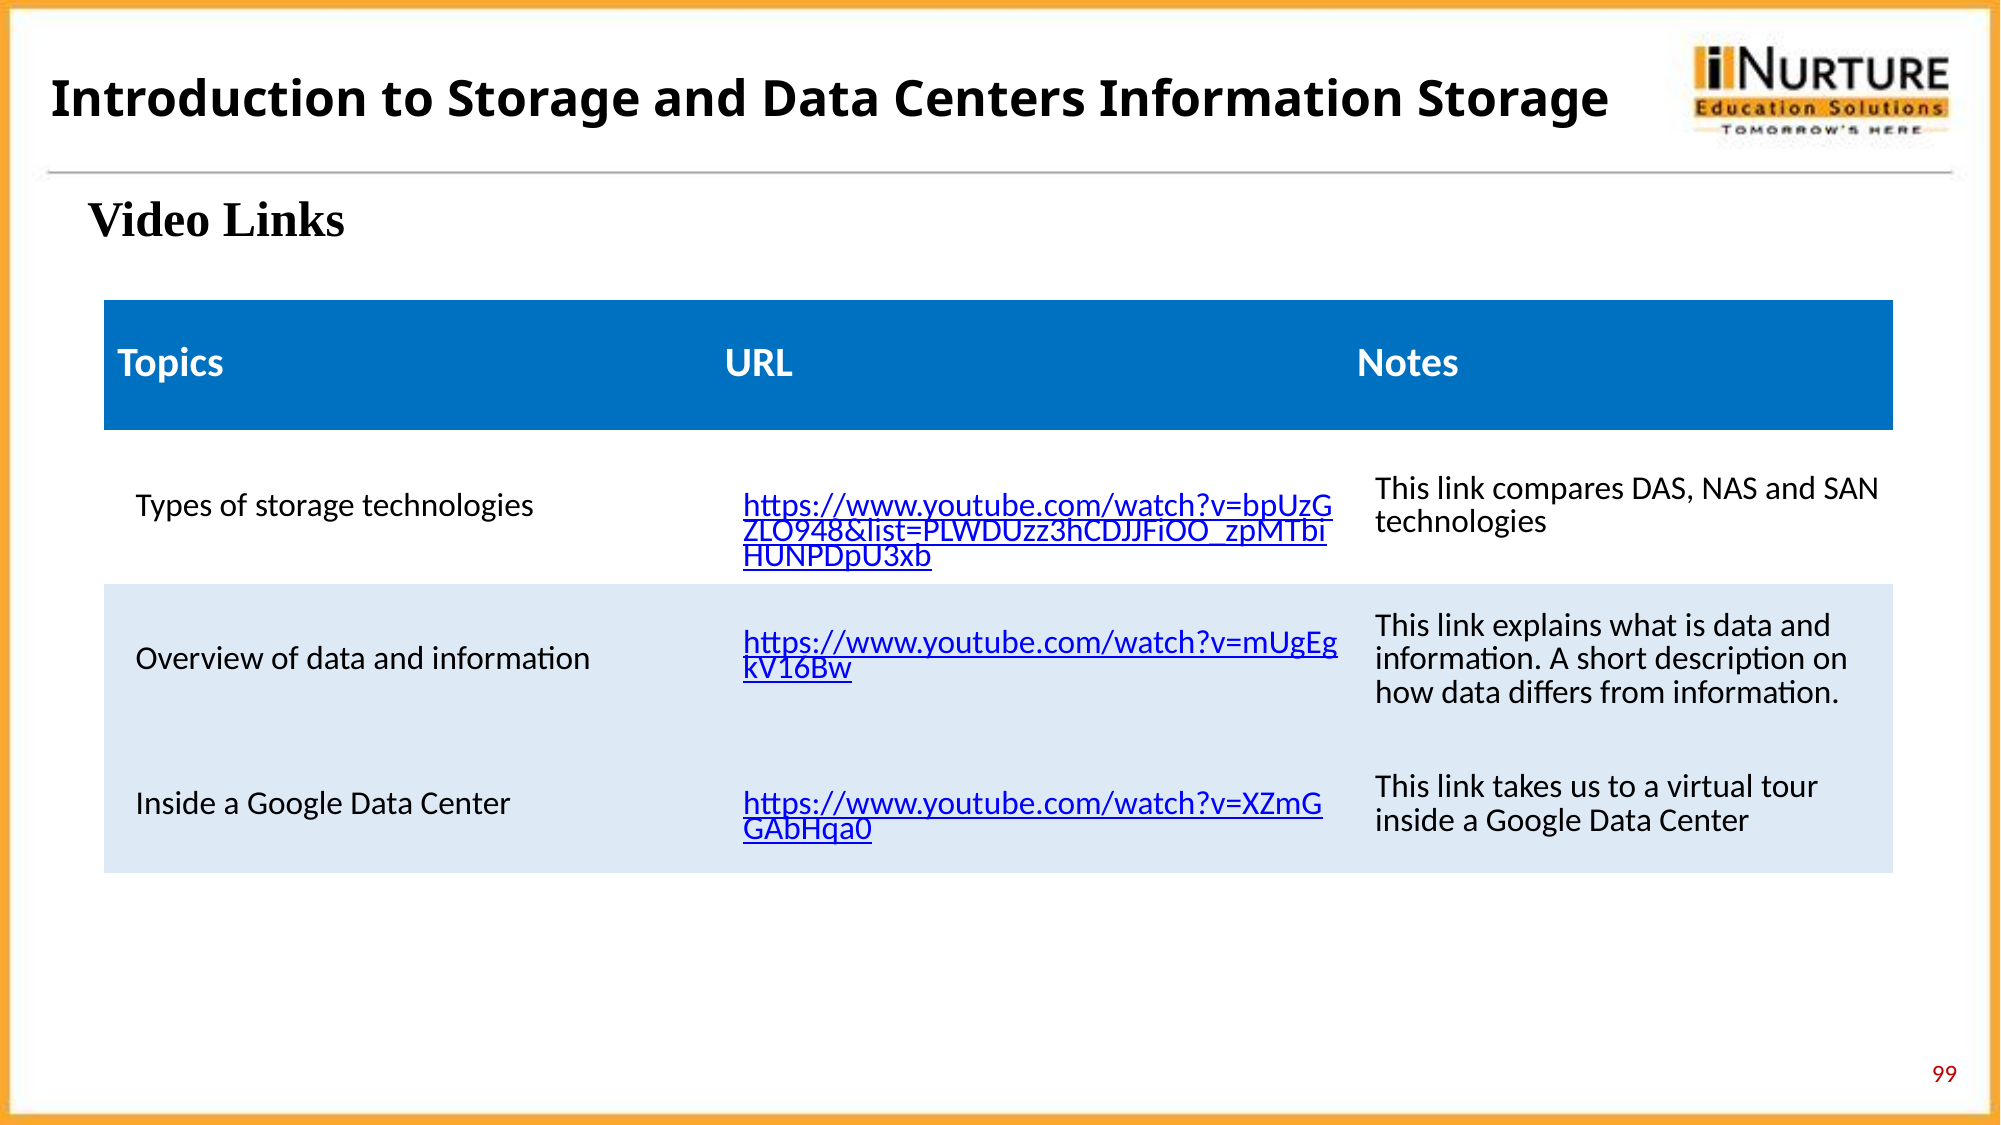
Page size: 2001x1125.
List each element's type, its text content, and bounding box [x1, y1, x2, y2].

table_header Notes [1344, 300, 1893, 430]
table_cell This link takes us to a virtual tour inside a Google Data Center [1344, 738, 1893, 873]
table_cell Overview of data and information [104, 584, 711, 738]
text_box Introduction to Storage and Data Centers Information Storage [33, 59, 1716, 135]
table_cell https://www.youtube.com/watch?v=bpUzGZLO948&list=PLWDUzz3hCDJJFiOO_zpMTbiHUNPDpU3xb [711, 430, 1344, 584]
text_box Video Links [13, 178, 1928, 254]
slide_number 99 [1901, 1042, 1973, 1103]
table_cell https://www.youtube.com/watch?v=XZmGGAbHqa0 [711, 738, 1344, 873]
picture [0, 0, 2001, 1125]
table_cell Inside a Google Data Center [104, 738, 711, 873]
table_cell This link compares DAS, NAS and SAN technologies [1344, 430, 1893, 584]
table_header Topics [104, 300, 711, 430]
table_cell This link explains what is data and information. A short description on how data differs from information. [1344, 584, 1893, 738]
table_cell Types of storage technologies [104, 430, 711, 584]
table_header URL [711, 300, 1344, 430]
table_cell https://www.youtube.com/watch?v=mUgEgkV16Bw [711, 584, 1344, 738]
